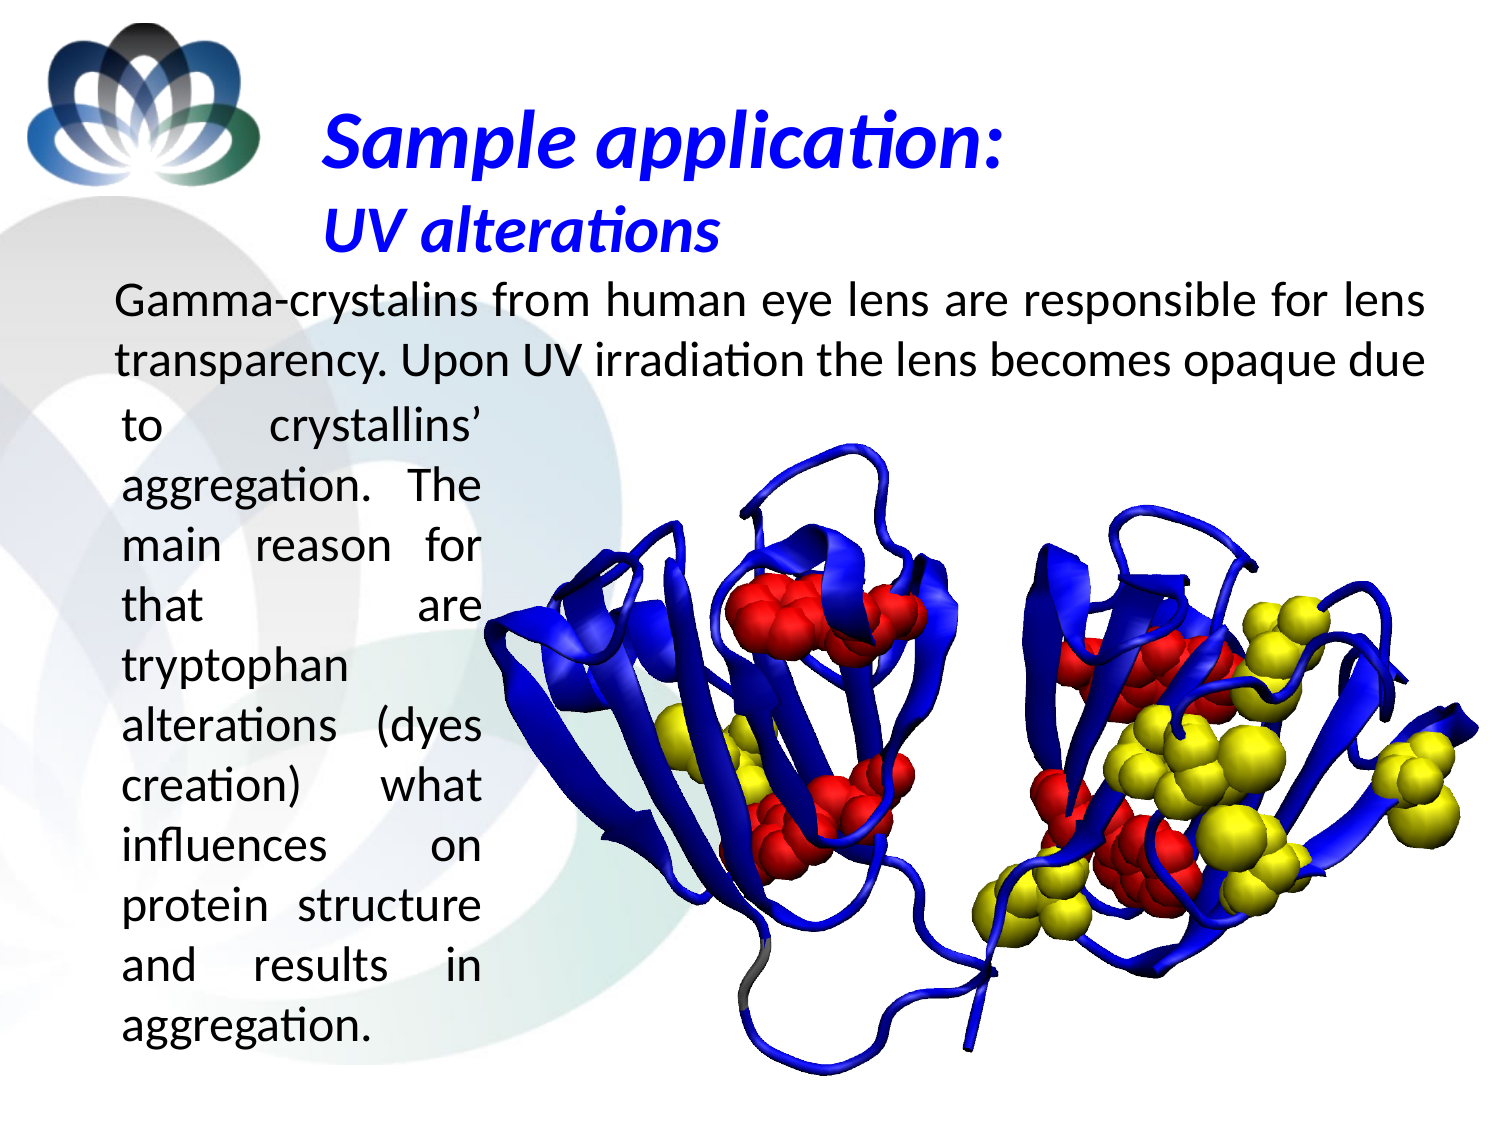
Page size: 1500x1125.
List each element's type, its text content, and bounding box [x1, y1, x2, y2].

picture [0, 22, 1500, 1090]
text_box Sample application: UV alterations [307, 78, 1232, 259]
text_box Gamma-crystalins from human eye lens are responsible for lens transparency. Upon UV irradiation the lens becomes opaque due [729, 259, 1442, 352]
